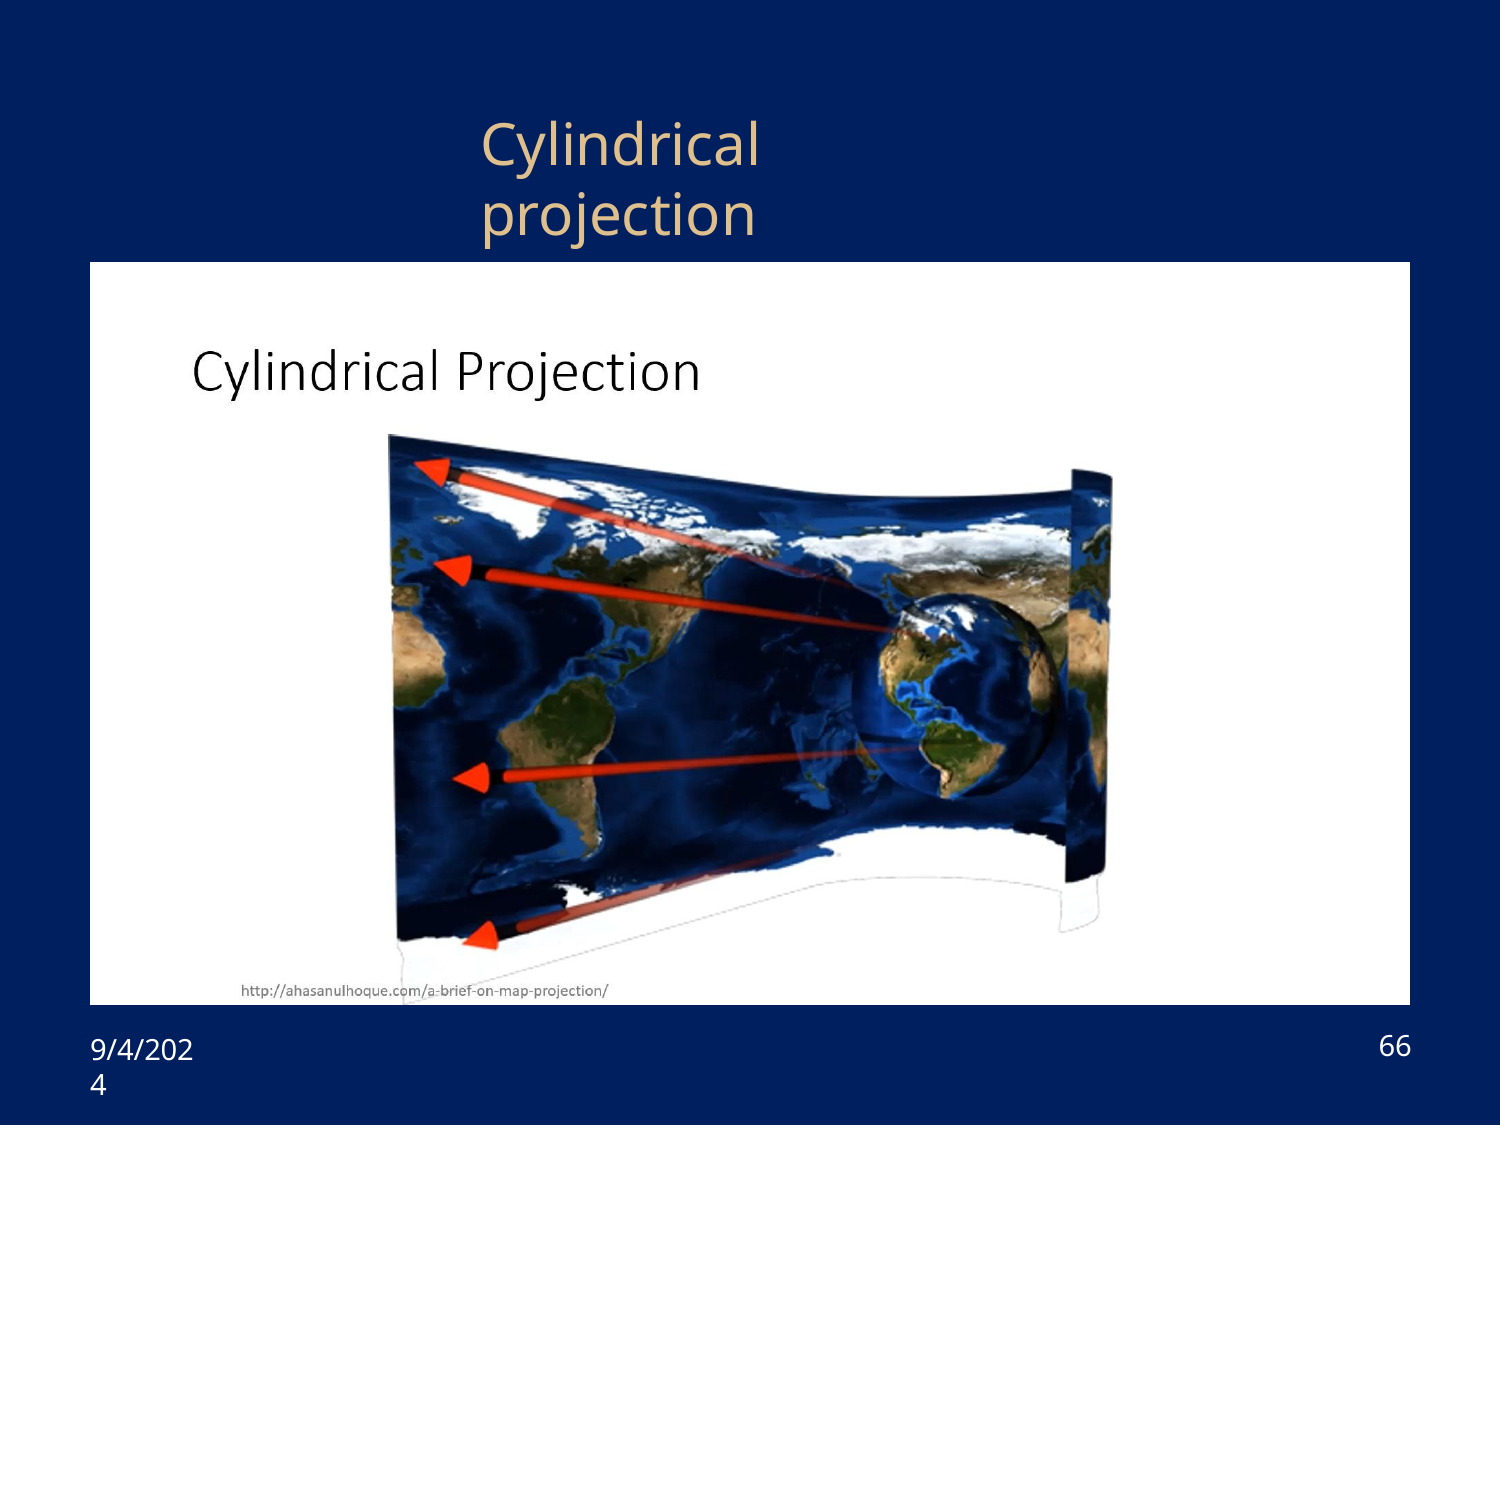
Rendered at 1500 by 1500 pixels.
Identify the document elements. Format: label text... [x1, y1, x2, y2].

slide_number 66 [1372, 1032, 1417, 1500]
picture [89, 262, 1411, 1006]
text_box 9/4/2024 [87, 1032, 205, 1101]
title Cylindrical projection [478, 104, 1022, 260]
